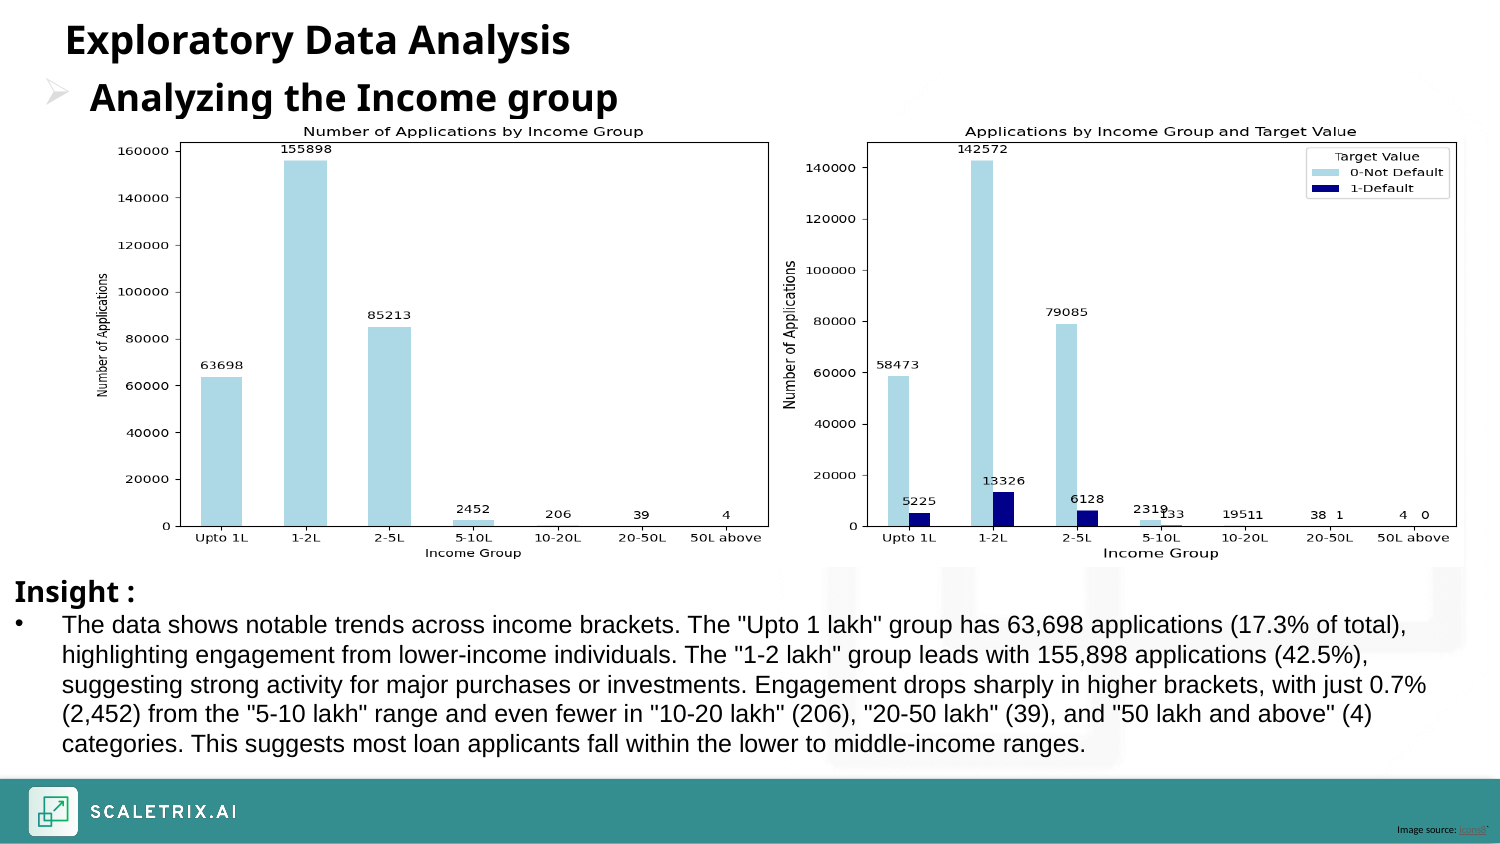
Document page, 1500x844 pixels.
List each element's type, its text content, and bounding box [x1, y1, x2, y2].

text_box Insight : The data shows notable trends across income brackets. The "Upto 1 lakh" group has 63,698 applications (17.3% of total), highlighting engagement from lower-income individuals. The "1-2 lakh" group leads with 155,898 applications (42.5%), suggesting strong activity for major purchases or investments. Engagement drops sharply in higher brackets, with just 0.7% (2,452) from the "5-10 lakh" range and even fewer in "10-20 lakh" (206), "20-50 lakh" (39), and "50 lakh and above" (4) categories. This suggests most loan applicants fall within the lower to middle-income ranges. [0, 565, 1500, 766]
text_box Image source: icons8` [1397, 823, 1498, 836]
picture [86, 119, 1465, 567]
title Exploratory Data Analysis [49, 0, 1363, 78]
picture [0, 783, 266, 844]
text_box Analyzing the Income group [27, 56, 1333, 136]
